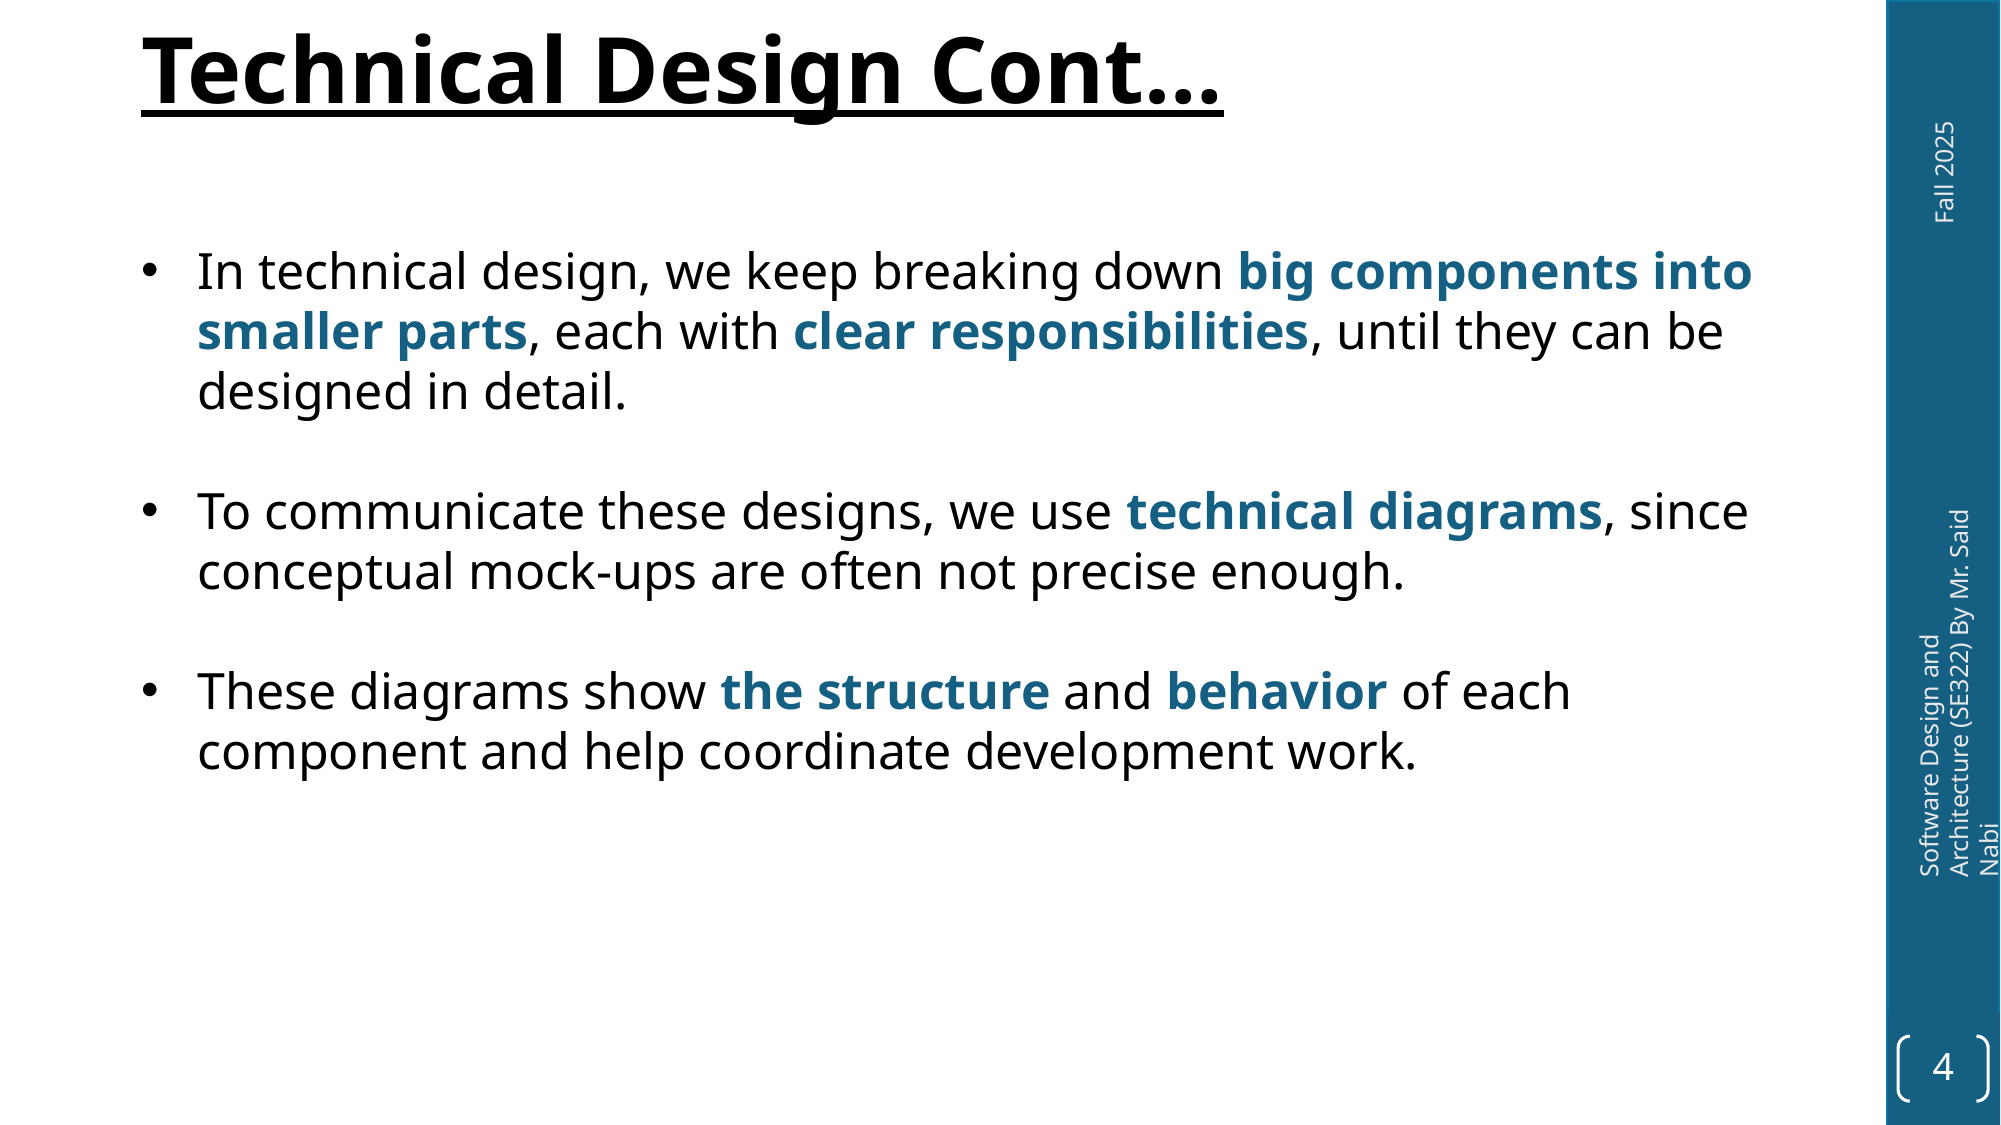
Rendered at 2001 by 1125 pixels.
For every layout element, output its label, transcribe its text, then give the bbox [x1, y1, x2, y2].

text_box In technical design, we keep breaking down big components into smaller parts, each with clear responsibilities, until they can be designed in detail. To communicate these designs, we use technical diagrams, since conceptual mock-ups are often not precise enough. These diagrams show the structure and behavior of each component and help coordinate development work. [126, 232, 1818, 967]
title Technical Design Cont… [126, 16, 1874, 137]
